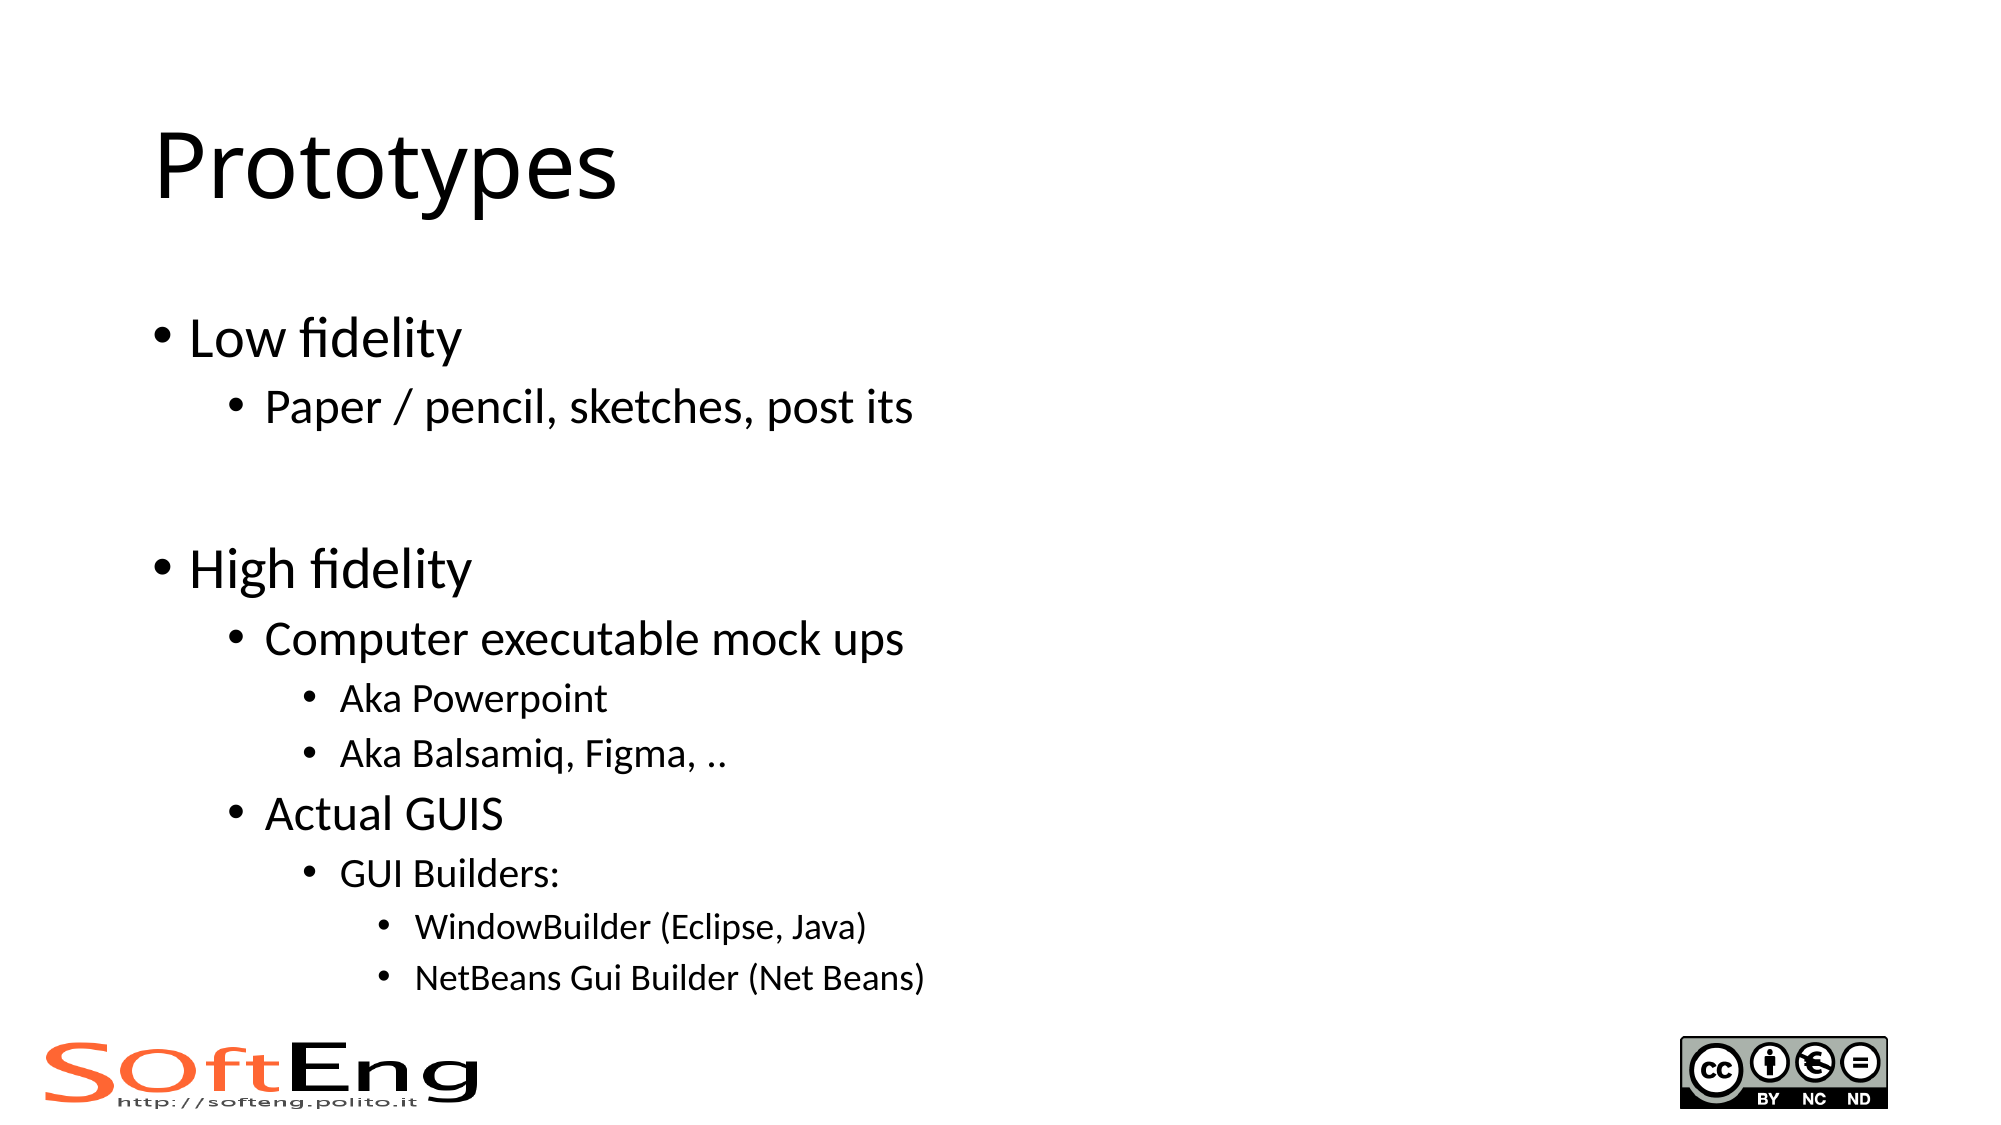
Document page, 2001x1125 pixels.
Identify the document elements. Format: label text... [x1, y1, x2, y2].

list Low fidelity Paper / pencil, sketches, post its High fidelity Computer executable mock ups Aka Powerpoint Aka Balsamiq, Figma, .. Actual GUIS GUI Builders: WindowBuilder (Eclipse, Java) NetBeans Gui Builder (Net Beans) [137, 299, 1863, 1014]
title Prototypes [137, 59, 1863, 278]
picture [1680, 1036, 1888, 1109]
picture [37, 1026, 488, 1119]
